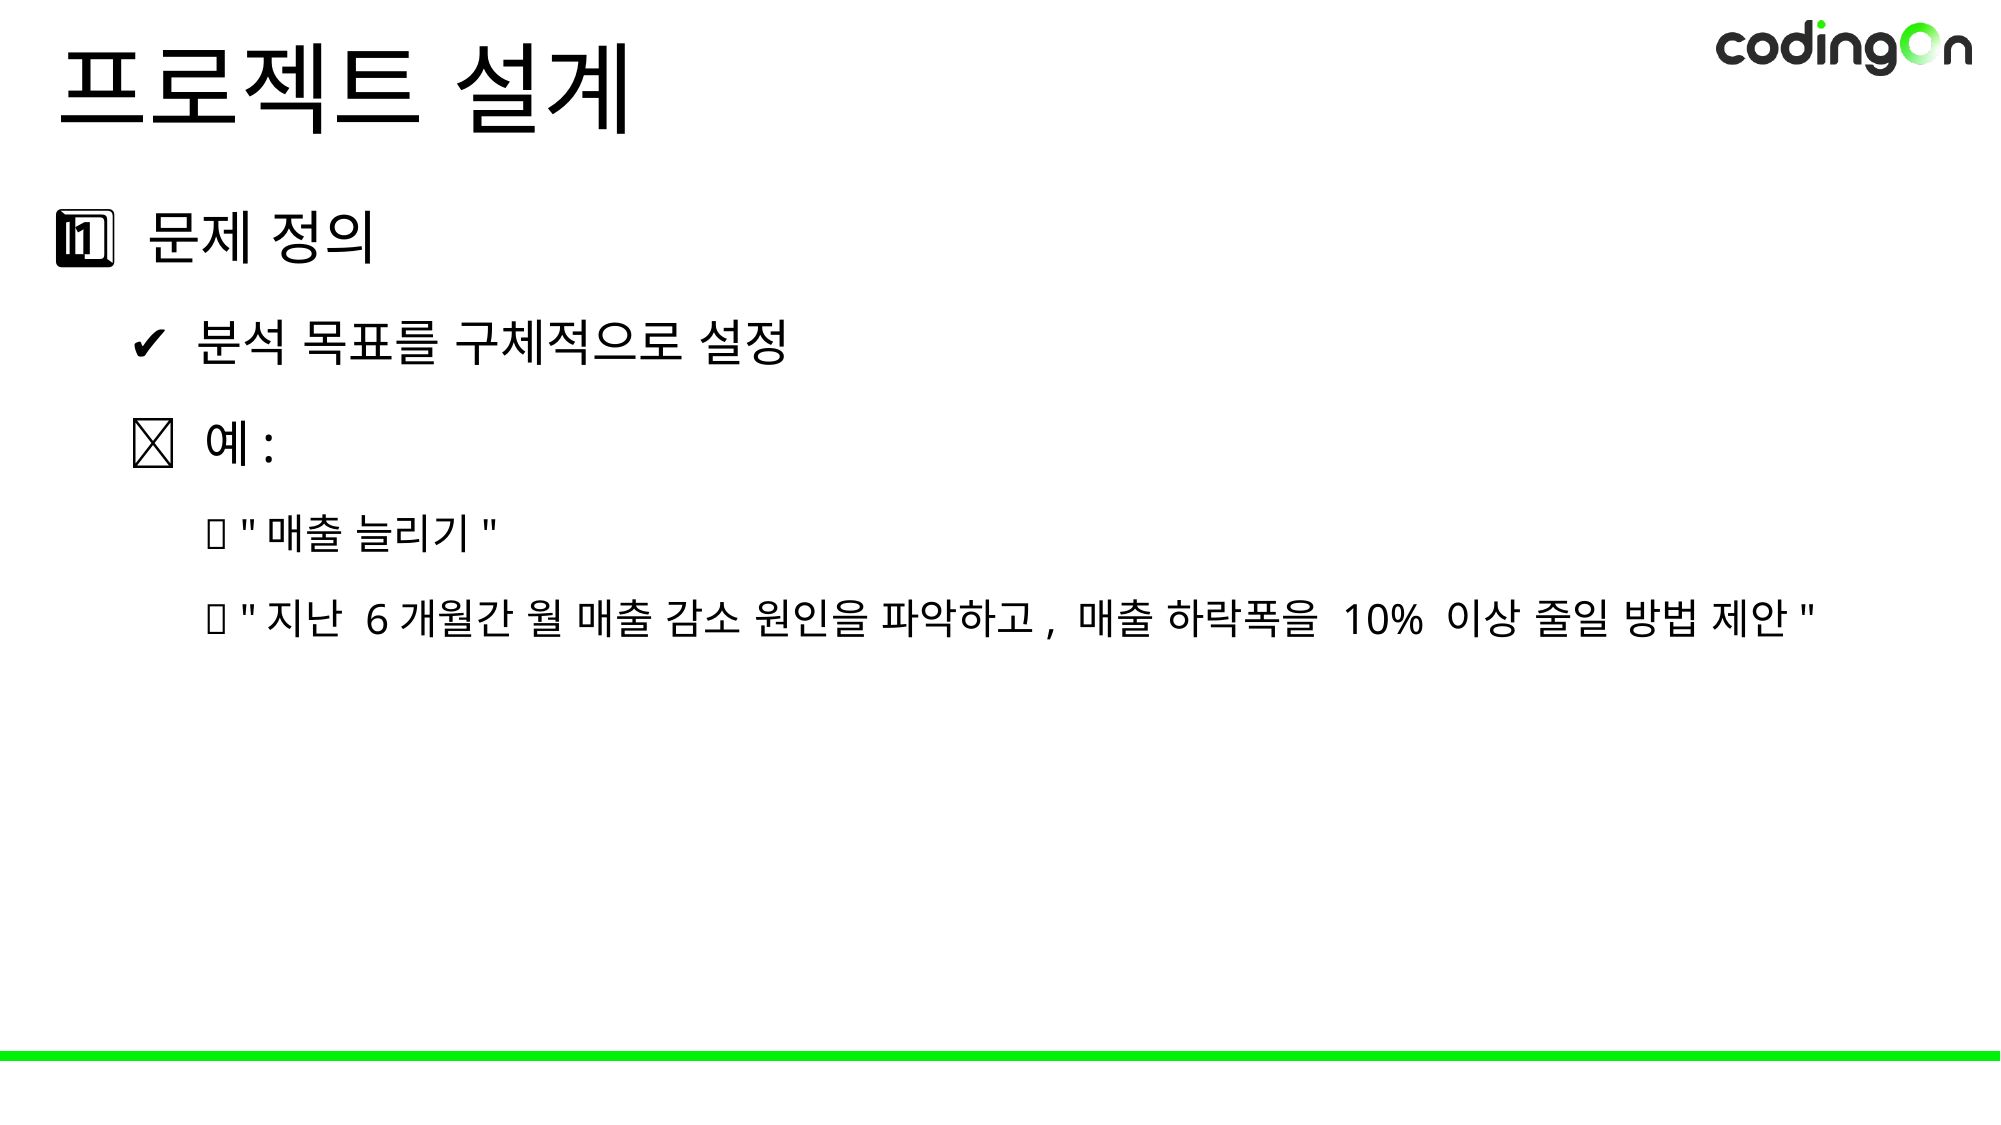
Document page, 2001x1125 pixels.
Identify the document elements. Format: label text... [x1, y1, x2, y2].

text_box 1️⃣ 문제 정의 ✔️ 분석 목표를 구체적으로 설정 📌 예: ❌ "매출 늘리기" ✅ "지난 6개월간 월 매출 감소 원인을 파악하고, 매출 하락폭을 10% 이상 줄일 방법 제안" [39, 158, 1959, 958]
title 프로젝트 설계 [41, 0, 1767, 158]
picture [1767, 20, 1972, 76]
